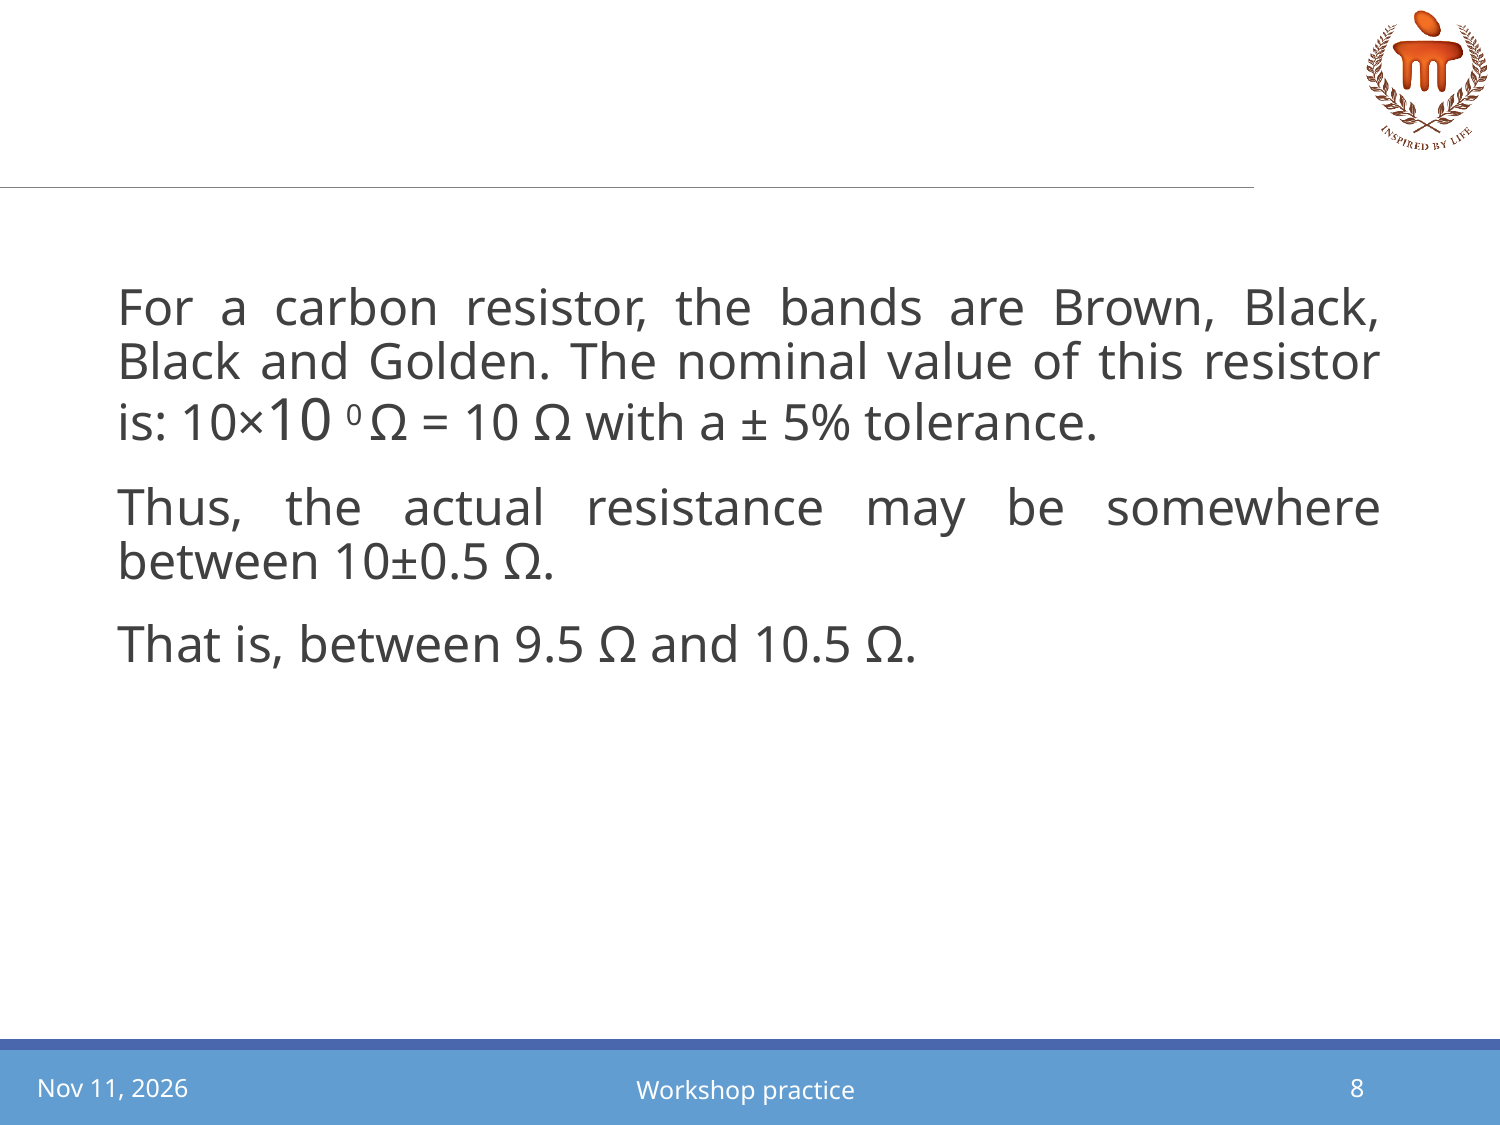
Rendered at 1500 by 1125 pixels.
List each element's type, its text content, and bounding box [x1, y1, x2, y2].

picture [1362, 8, 1492, 151]
slide_number 24-May-21 [21, 1059, 327, 1120]
slide_number 8 [1218, 1059, 1380, 1120]
footer Workshop practice [404, 1059, 1088, 1120]
list For a carbon resistor, the bands are Brown, Black, Black and Golden. The nominal value of this resistor is: 10×10 0 Ω = 10 Ω with a ± 5% tolerance. Thus, the actual resistance may be somewhere between 10±0.5 Ω. That is, between 9.5 Ω and 10.5 Ω. [102, 275, 1382, 788]
